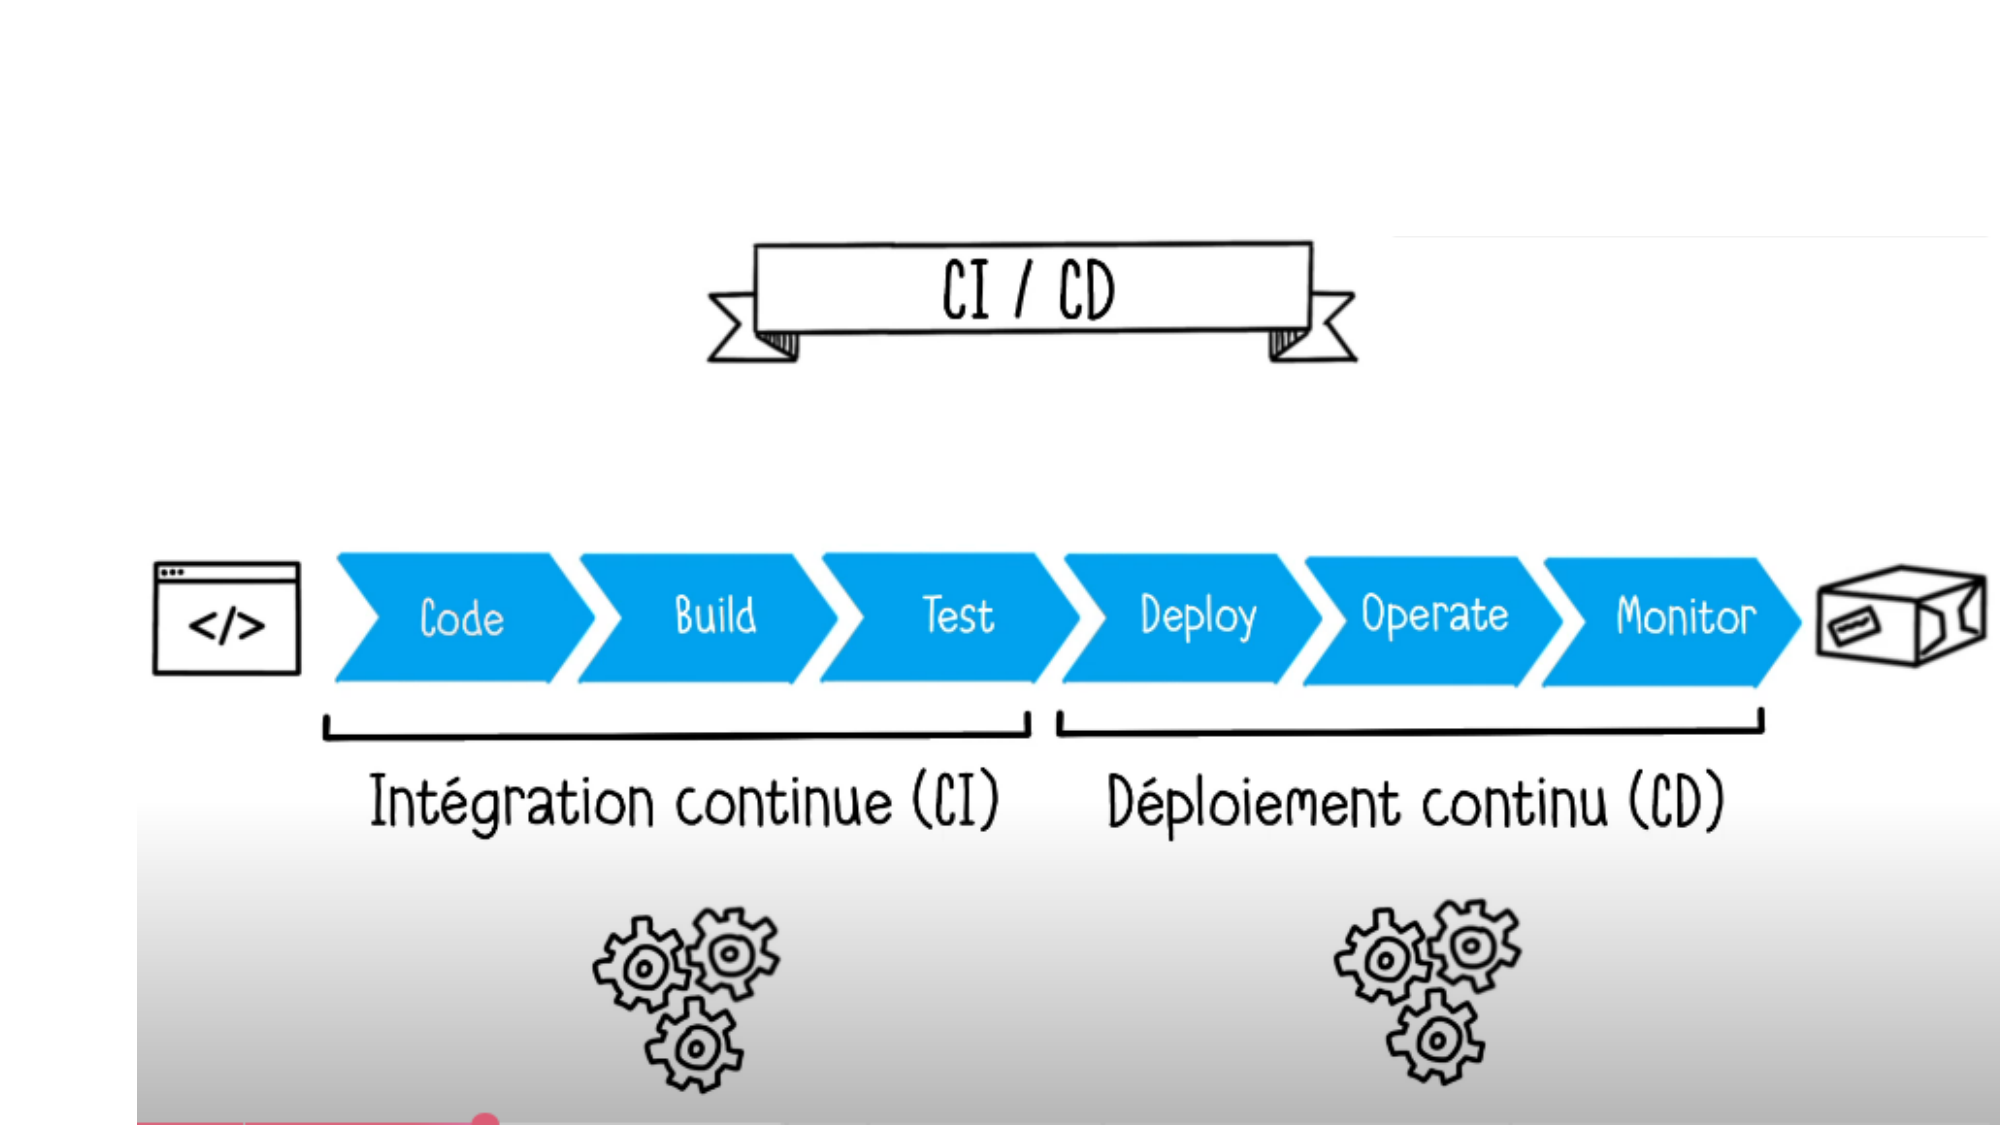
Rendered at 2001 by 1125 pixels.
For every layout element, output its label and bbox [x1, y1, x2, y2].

picture [137, 236, 2000, 1125]
